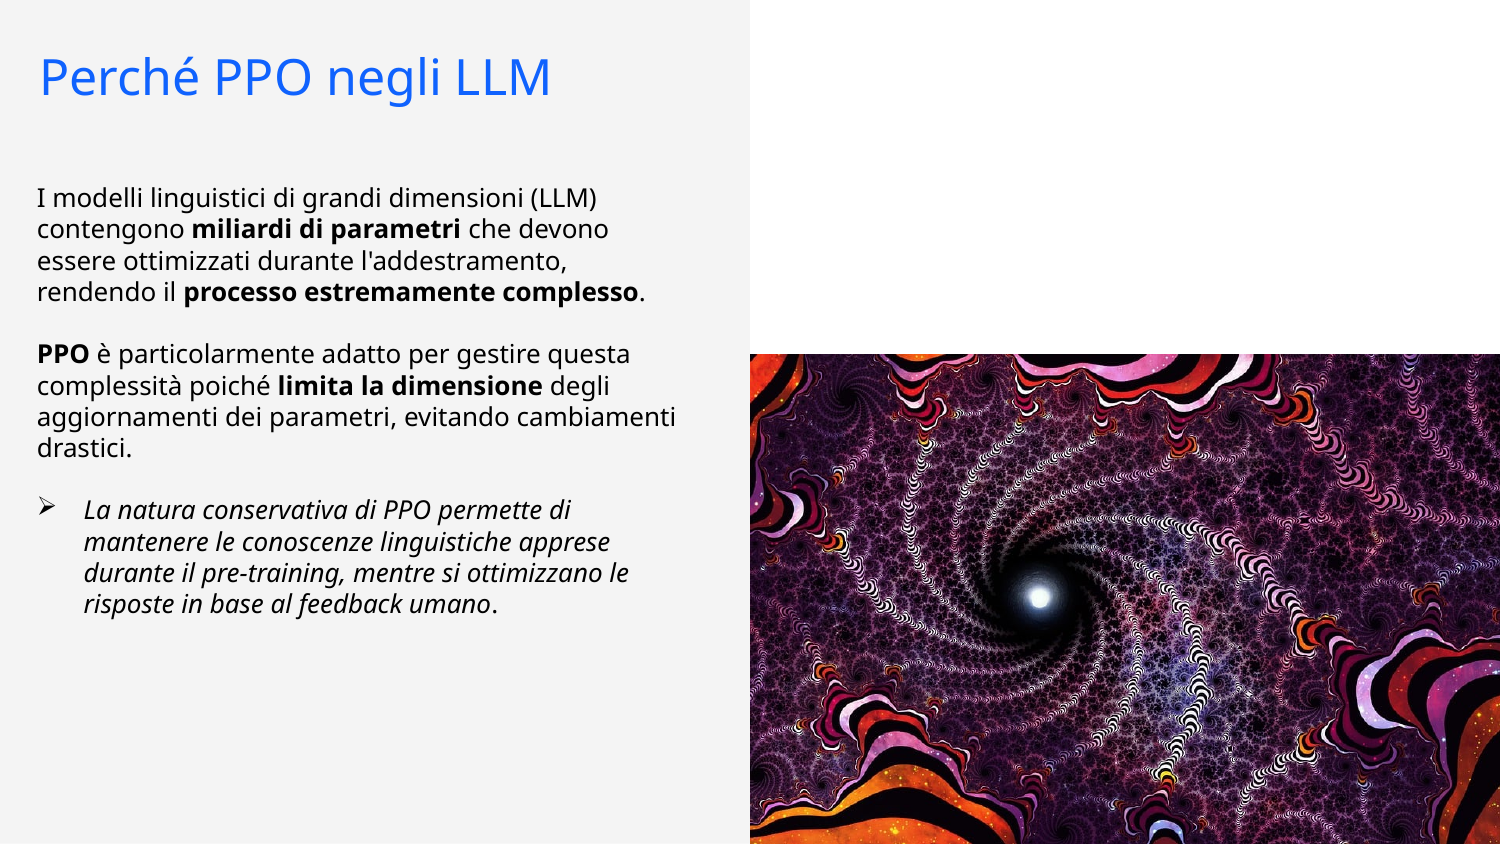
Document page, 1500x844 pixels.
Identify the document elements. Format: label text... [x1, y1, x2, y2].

text_box Perché PPO negli LLM [39, 44, 554, 106]
text_box [0, 0, 750, 844]
picture [749, 354, 1500, 844]
text_box I modelli linguistici di grandi dimensioni (LLM) contengono miliardi di parametri che devono essere ottimizzati durante l'addestramento, rendendo il processo estremamente complesso. PPO è particolarmente adatto per gestire questa complessità poiché limita la dimensione degli aggiornamenti dei parametri, evitando cambiamenti drastici. La natura conservativa di PPO permette di mantenere le conoscenze linguistiche apprese durante il pre-training, mentre si ottimizzano le risposte in base al feedback umano. [36, 181, 689, 619]
